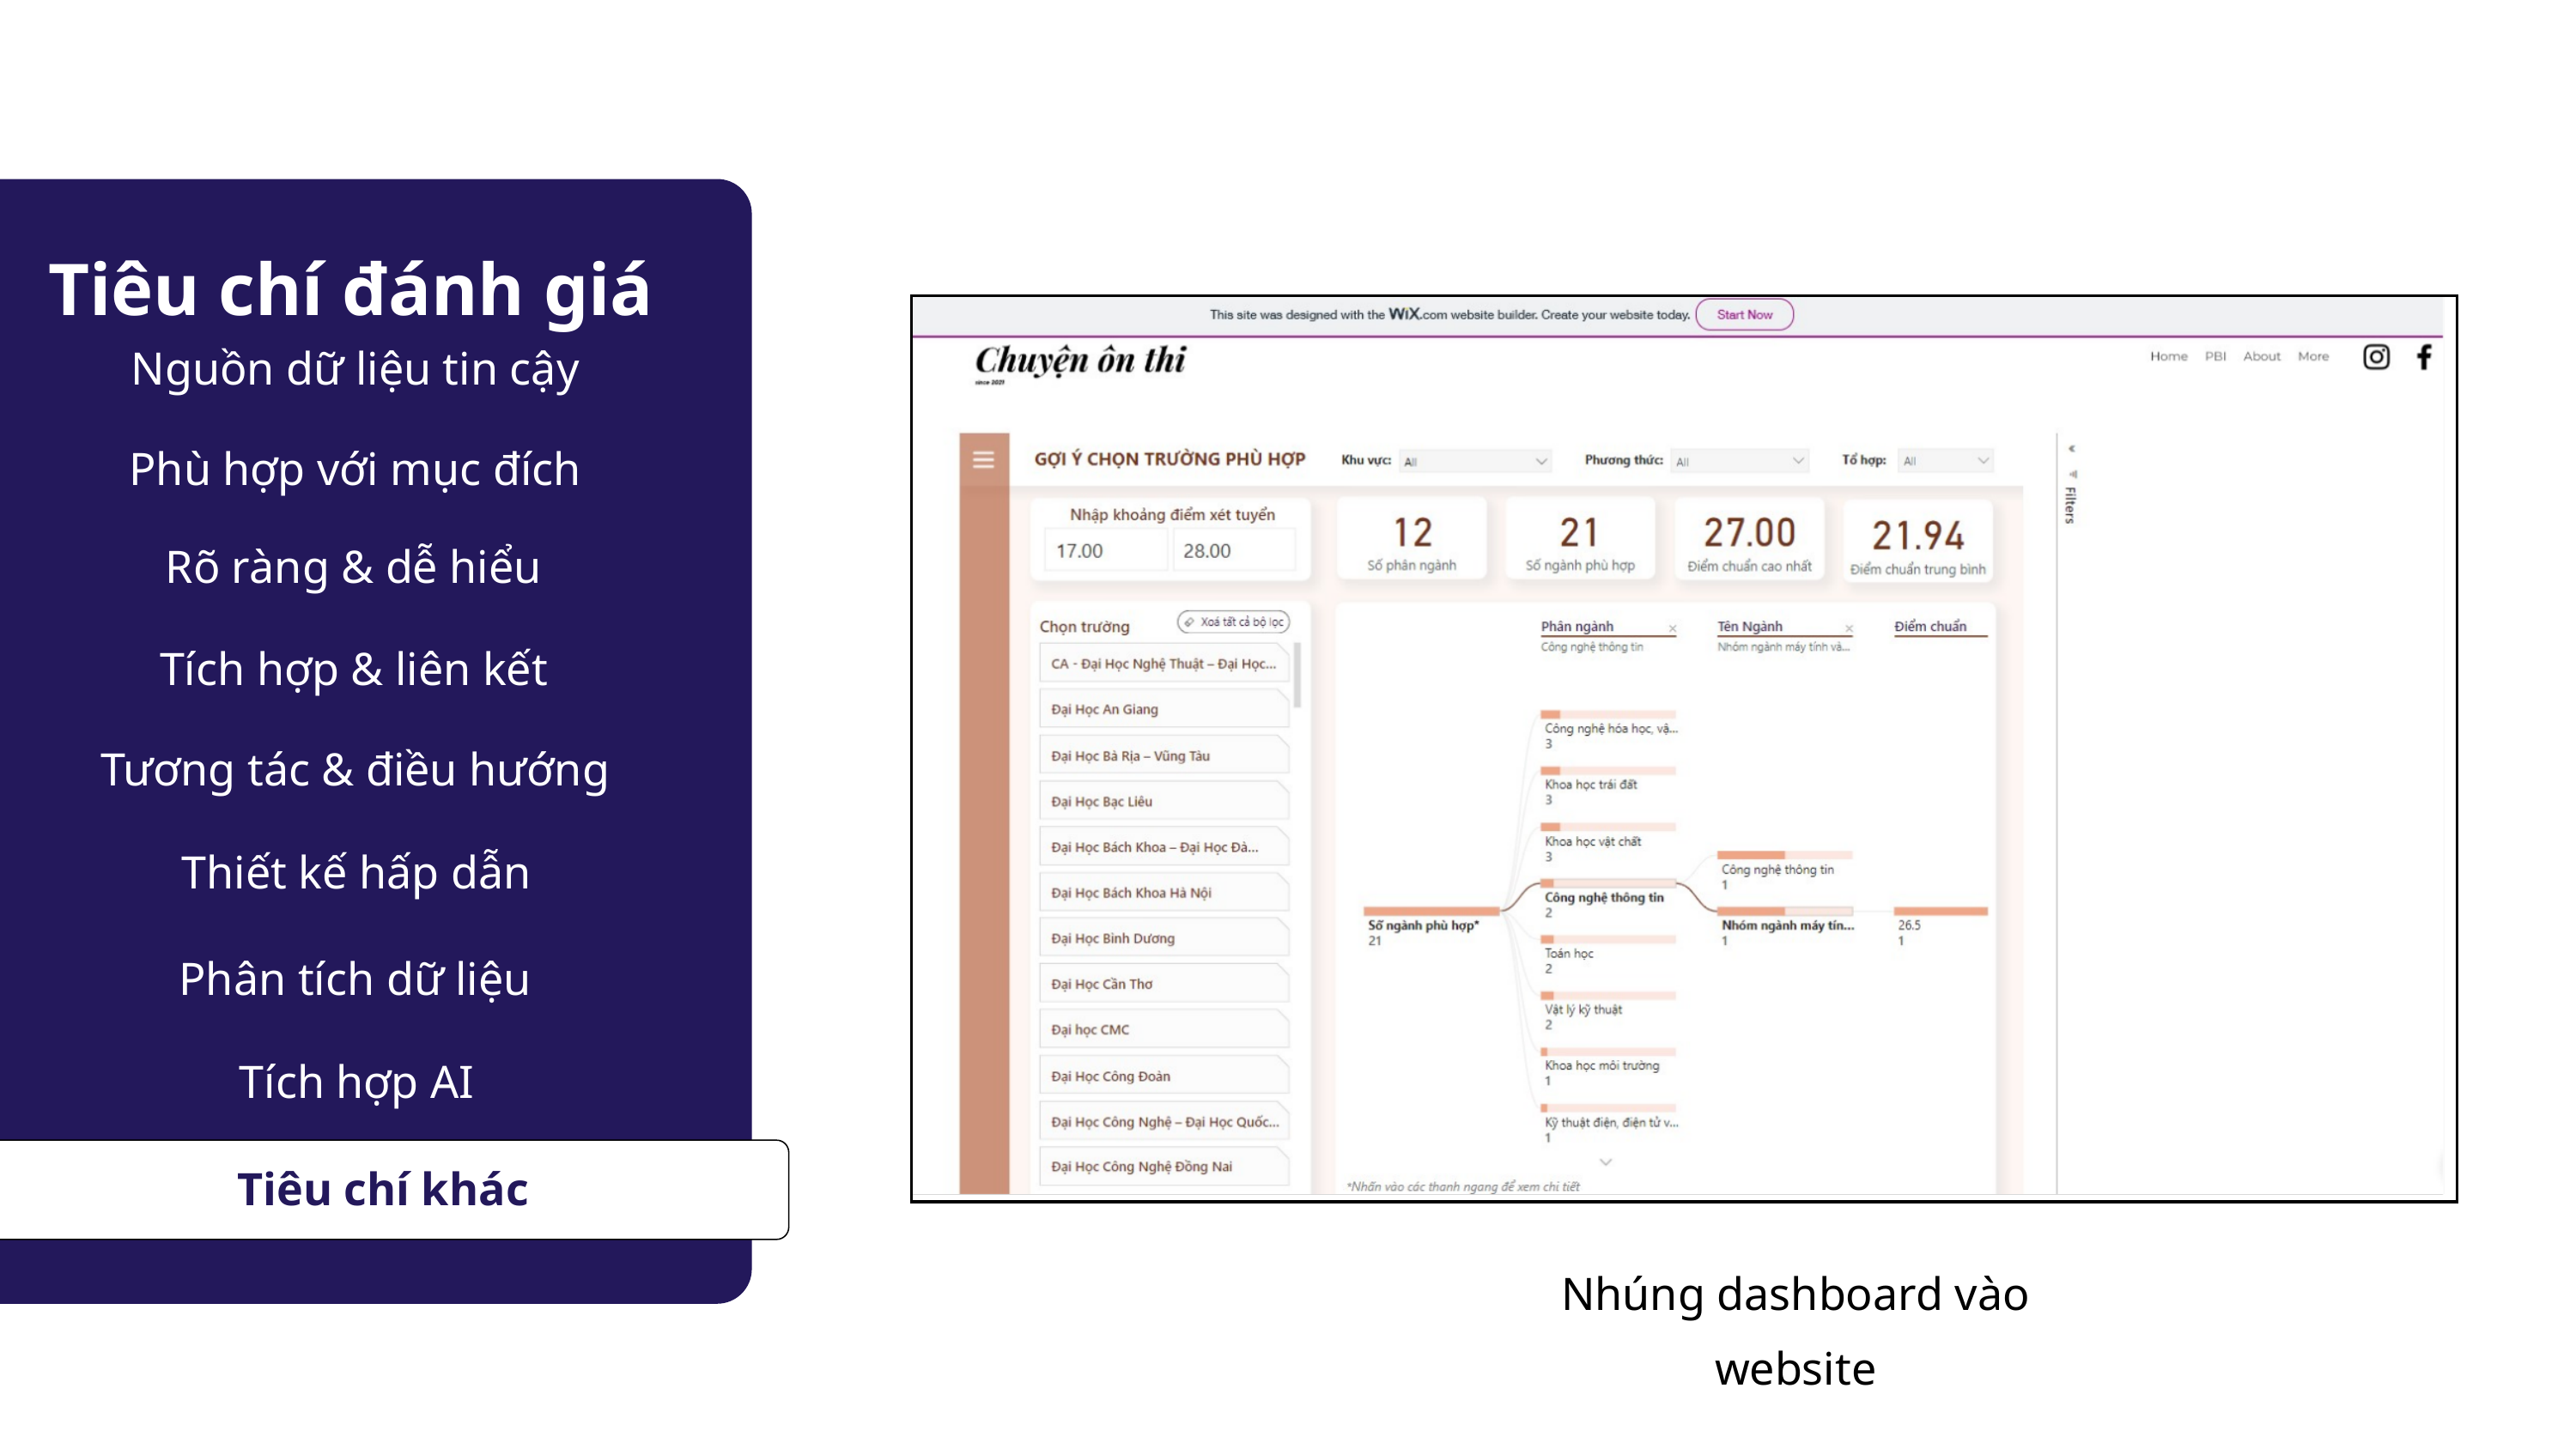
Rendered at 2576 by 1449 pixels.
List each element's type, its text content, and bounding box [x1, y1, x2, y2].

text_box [70, 1012, 642, 1113]
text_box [71, 399, 640, 500]
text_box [70, 597, 637, 698]
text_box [70, 497, 637, 596]
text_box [0, 1246, 752, 1304]
text_box Nhúng dashboard vào website [1478, 1244, 2113, 1395]
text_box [0, 158, 752, 1113]
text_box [71, 698, 640, 797]
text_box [71, 903, 640, 1011]
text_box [71, 294, 640, 399]
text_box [0, 1114, 789, 1240]
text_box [70, 799, 642, 904]
text_box [911, 295, 2458, 1203]
